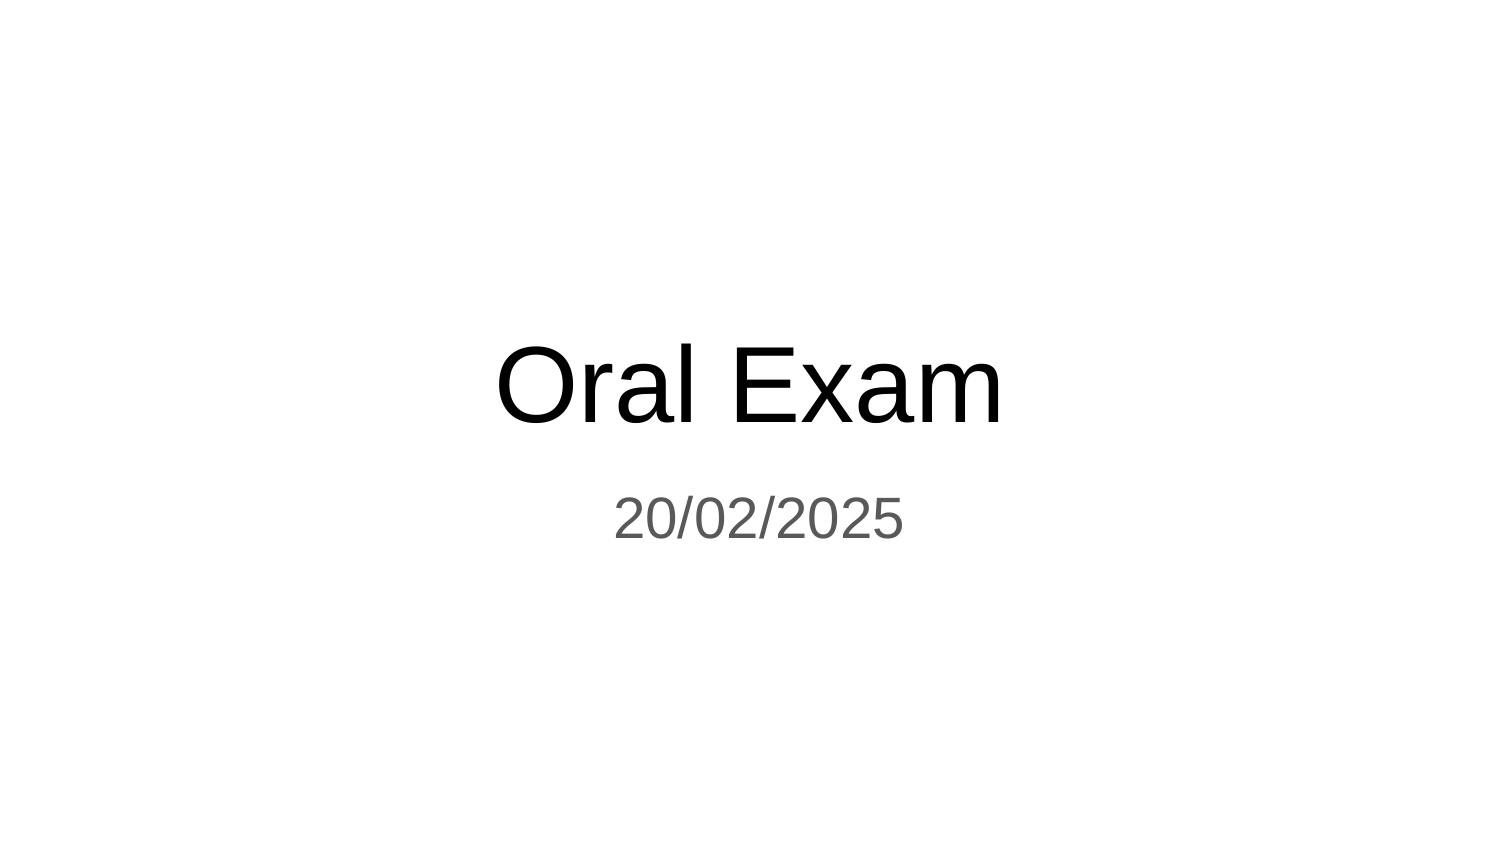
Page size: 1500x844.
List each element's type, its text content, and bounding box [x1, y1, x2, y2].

title Oral Exam [51, 122, 1449, 459]
subtitle 20/02/2025 [51, 464, 1449, 595]
